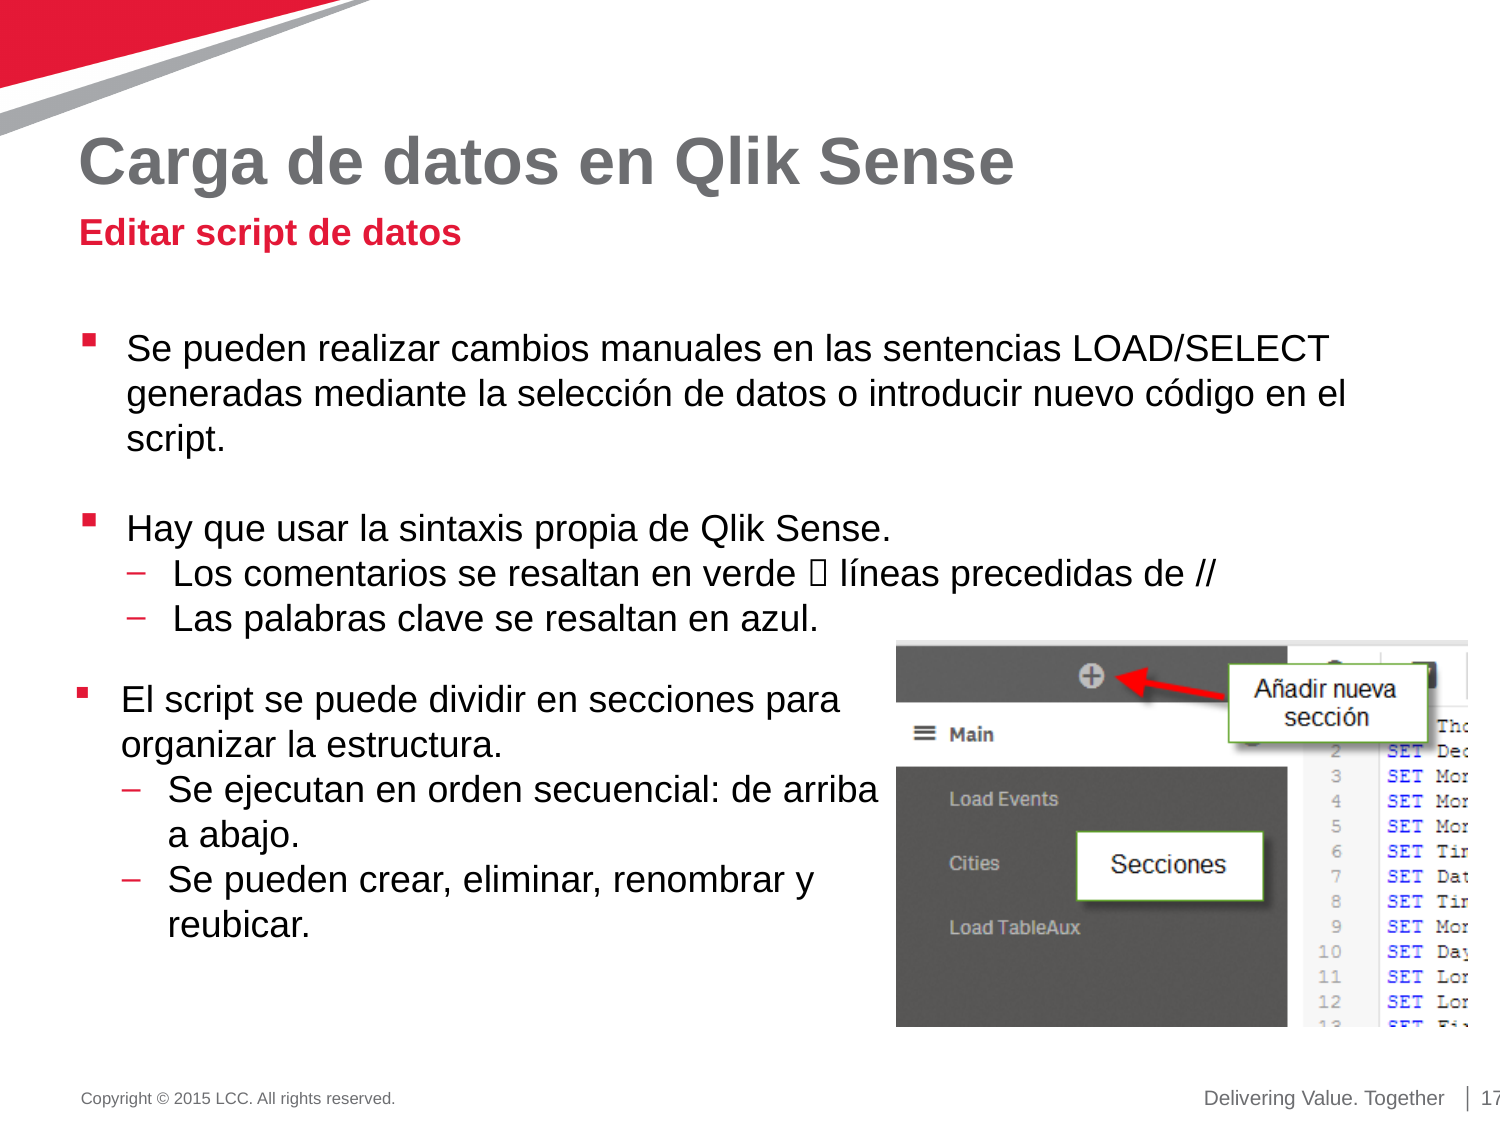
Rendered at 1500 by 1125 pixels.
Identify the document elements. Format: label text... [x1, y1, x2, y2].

text_box El script se puede dividir en secciones para organizar la estructura. Se ejecutan en orden secuencial: de arriba a abajo. Se pueden crear, eliminar, renombrar y reubicar. [73, 674, 882, 990]
title Carga de datos en Qlik Sense [78, 117, 1429, 199]
picture [896, 640, 1468, 1027]
list Se pueden realizar cambios manuales en las sentencias LOAD/SELECT generadas mediante la selección de datos o introducir nuevo código en el script. Hay que usar la sintaxis propia de Qlik Sense. Los comentarios se resaltan en verde  líneas precedidas de // Las palabras clave se resaltan en azul. [78, 323, 1429, 642]
list Editar script de datos [78, 208, 1429, 256]
picture [0, 0, 373, 136]
